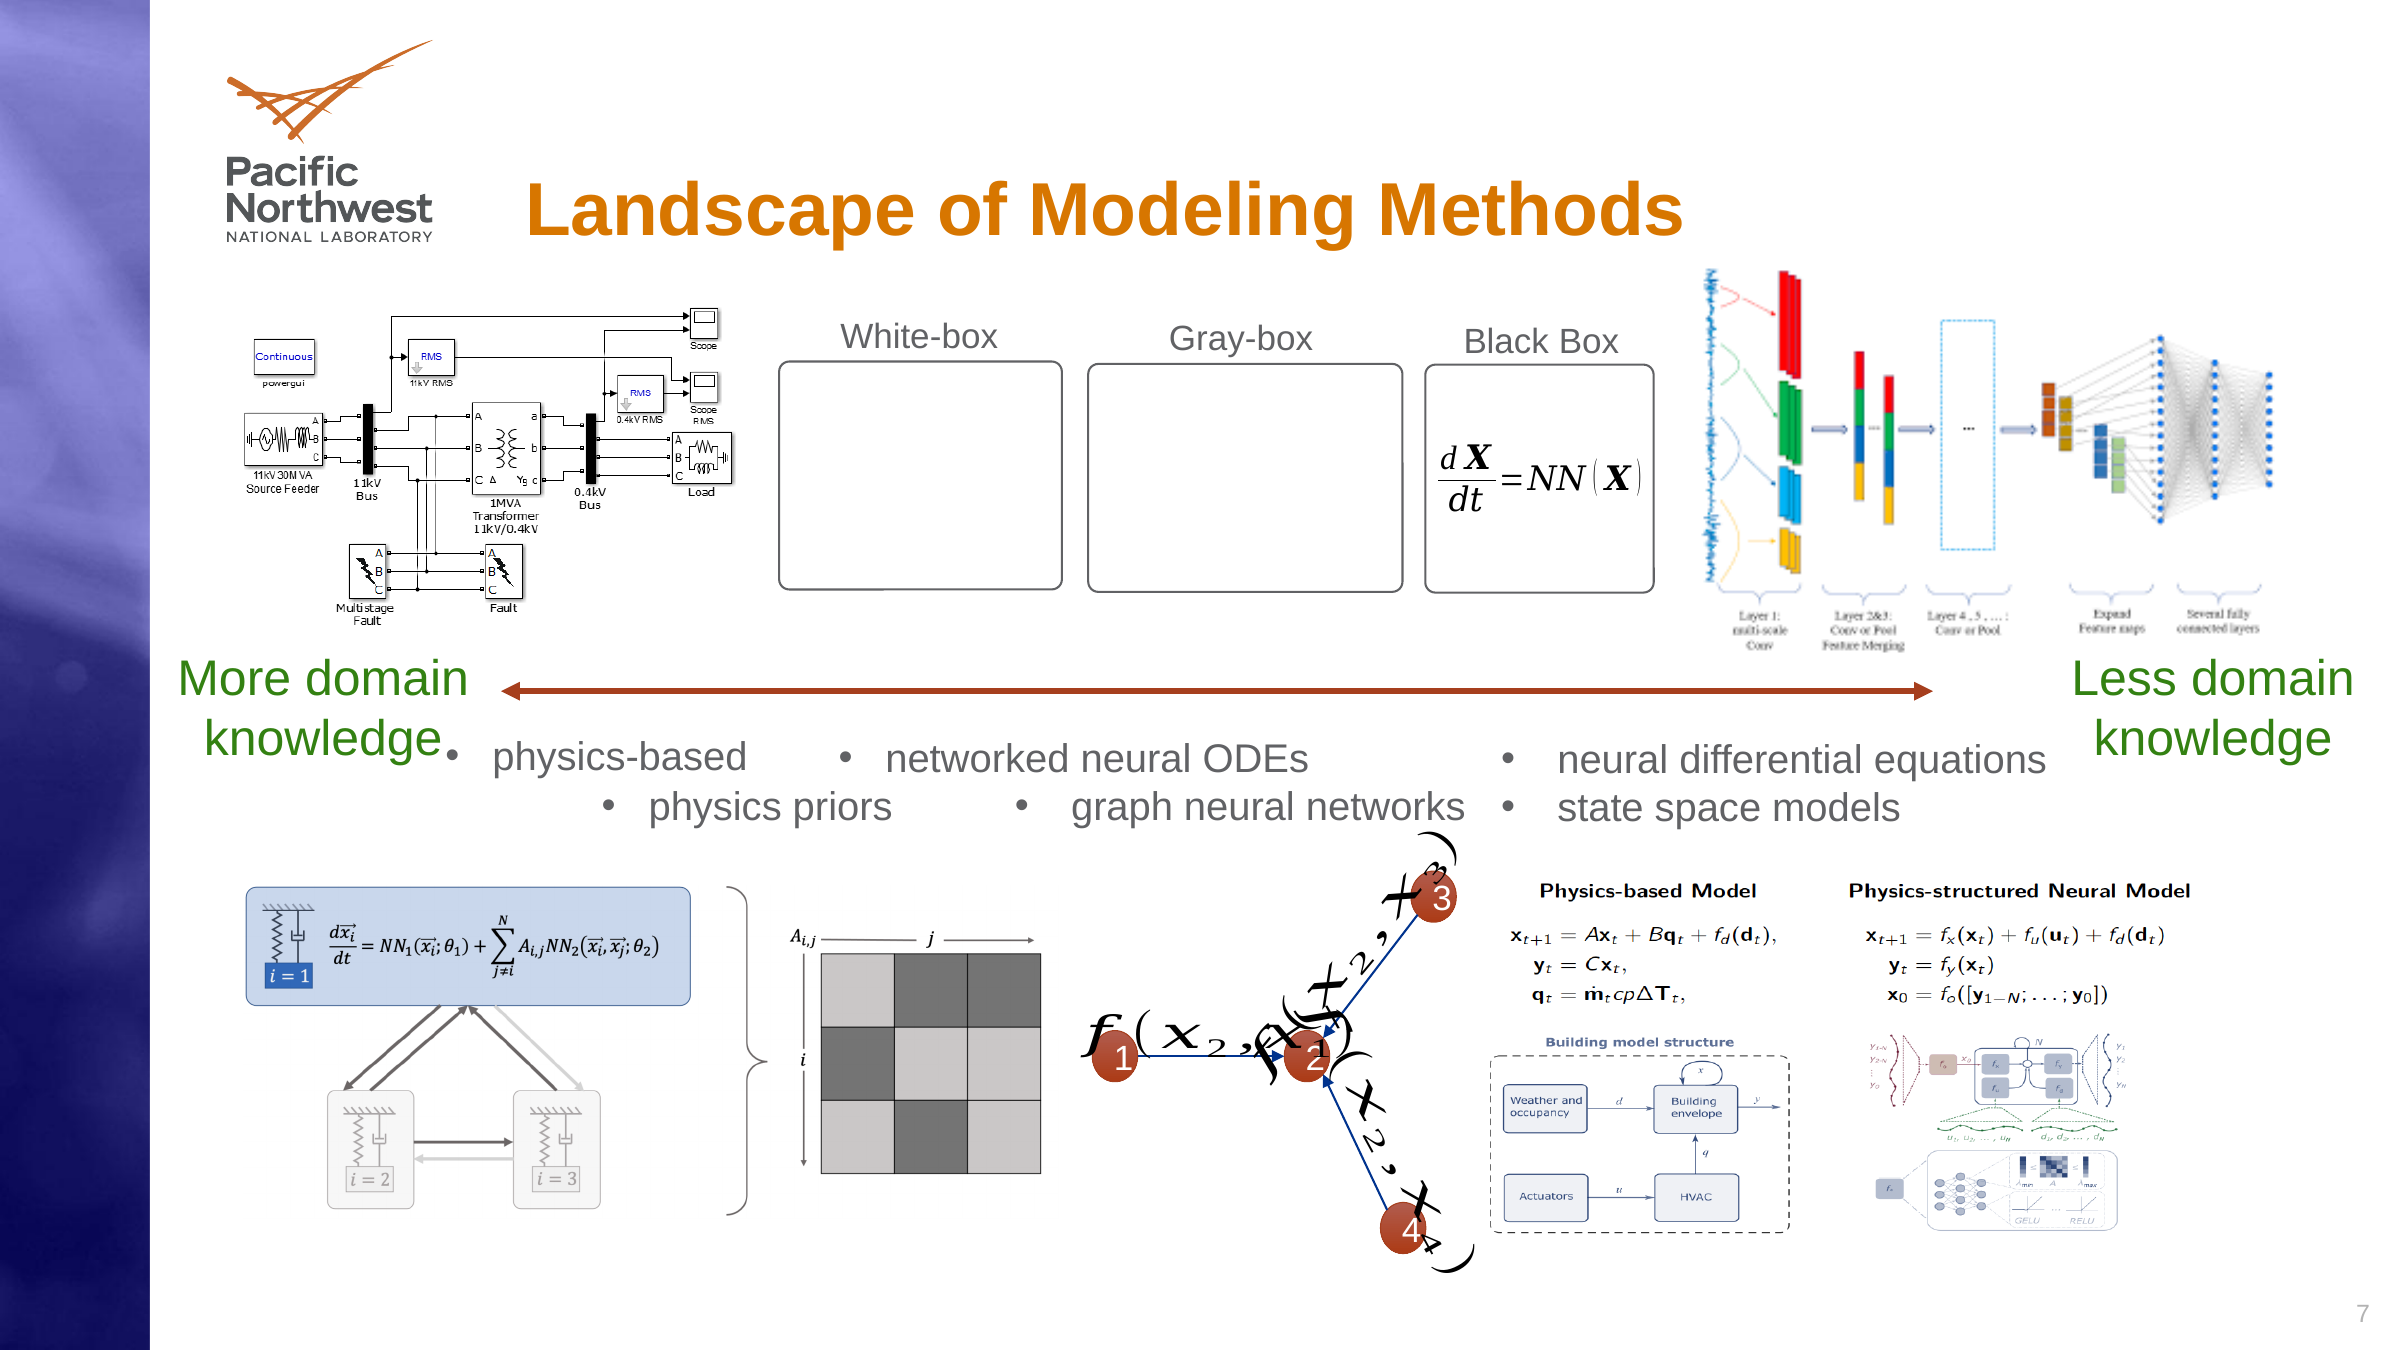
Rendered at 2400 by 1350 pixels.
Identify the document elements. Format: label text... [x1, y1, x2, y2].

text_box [1075, 795, 1457, 1295]
picture [0, 0, 149, 1350]
slide_number 7 [2295, 1275, 2370, 1350]
title Landscape of Modeling Methods [525, 44, 2244, 260]
text_box More domain knowledge [120, 638, 526, 774]
text_box Less domain knowledge [2010, 638, 2400, 774]
text_box networked neural ODEs [828, 724, 1343, 788]
text_box physics-based [430, 723, 828, 787]
picture [225, 38, 435, 244]
text_box physics priors [586, 773, 932, 837]
picture [1470, 882, 2200, 1241]
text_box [1084, 308, 1427, 596]
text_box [779, 306, 1079, 594]
picture [234, 301, 738, 627]
text_box neural differential equations state space models [1486, 726, 2119, 837]
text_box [1425, 310, 1654, 593]
picture [1700, 265, 2279, 655]
picture [243, 885, 1059, 1219]
text_box graph neural networks [999, 773, 1519, 837]
